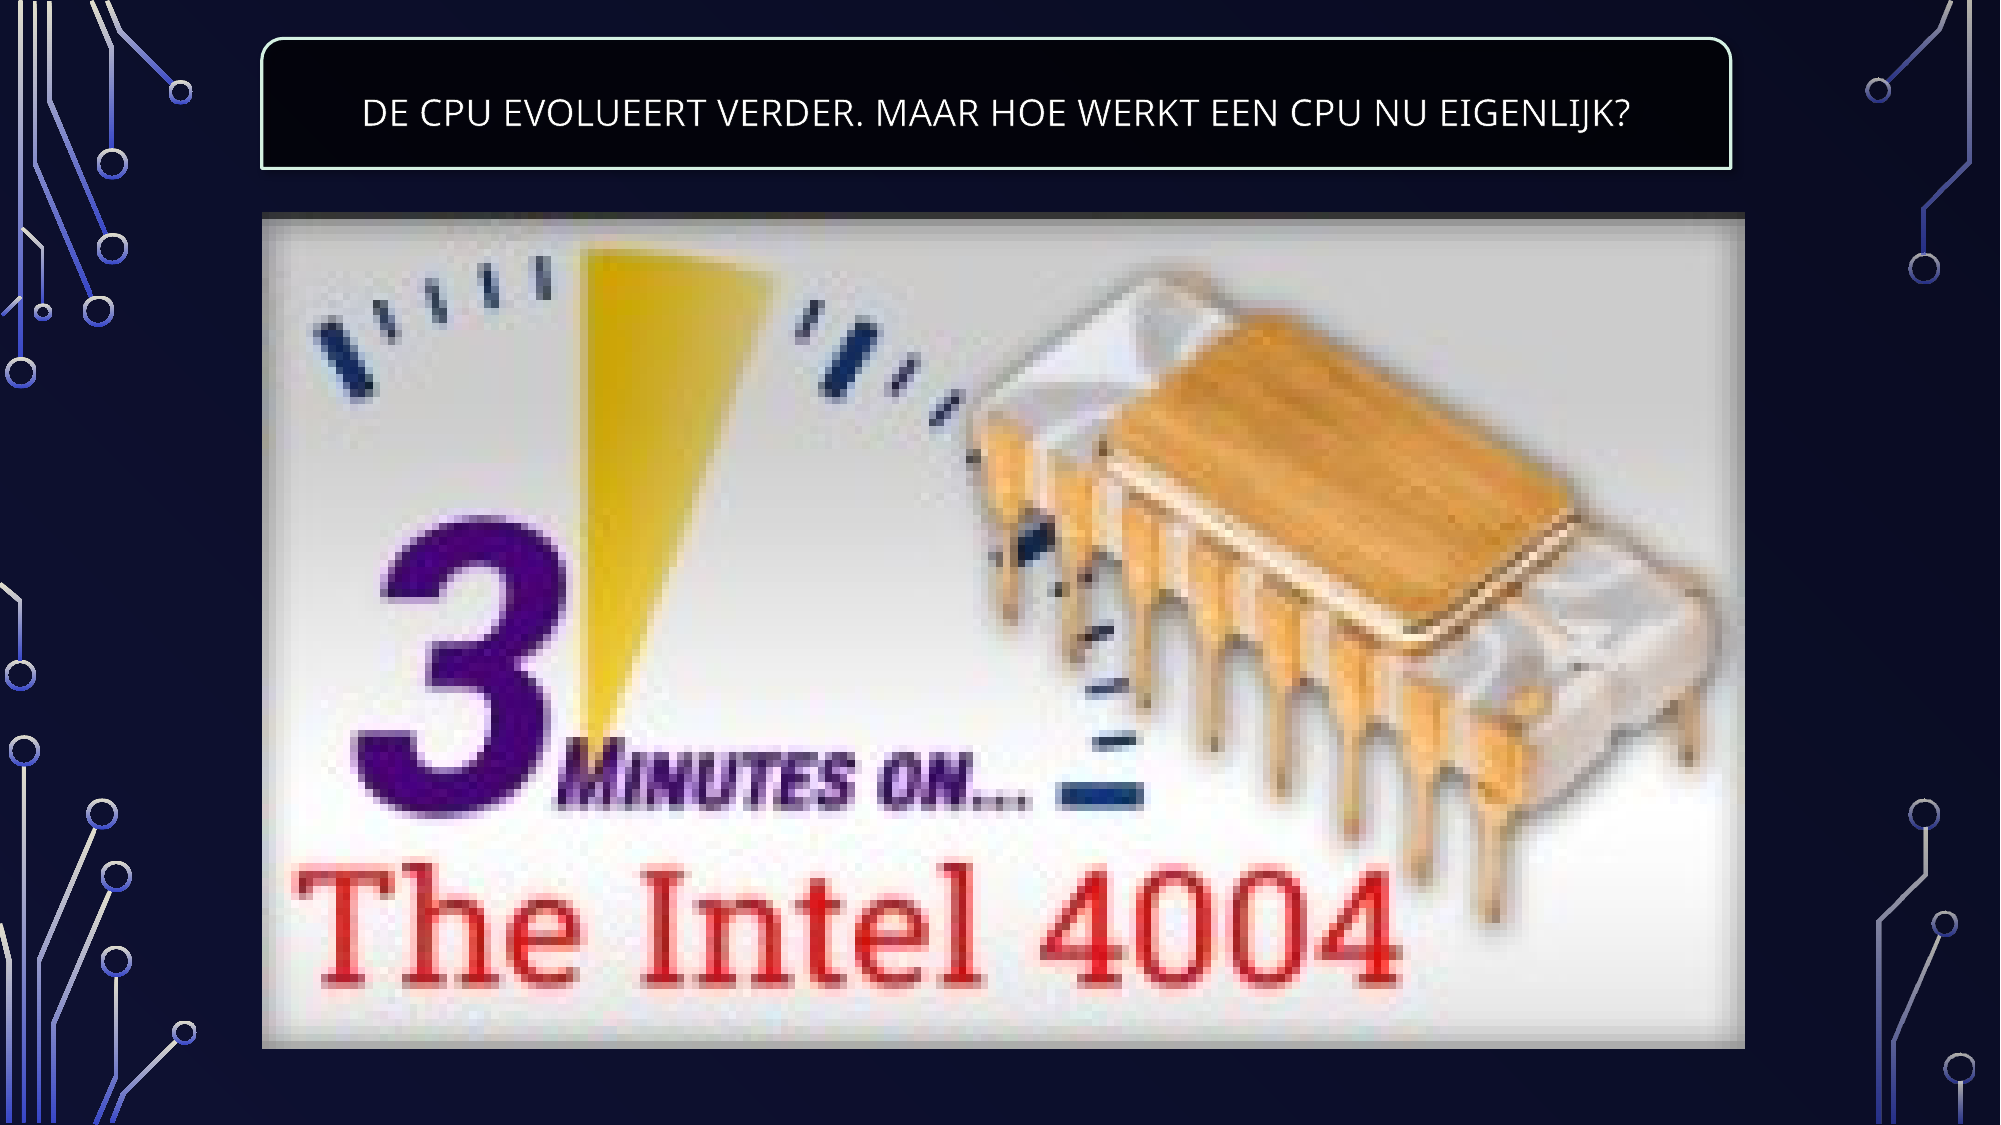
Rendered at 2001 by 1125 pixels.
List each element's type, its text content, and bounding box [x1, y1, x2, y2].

text_box De cpu evolueert verder. Maar hoe werkt een cpu nu eigenlijk? [261, 38, 1731, 169]
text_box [261, 211, 1746, 1050]
